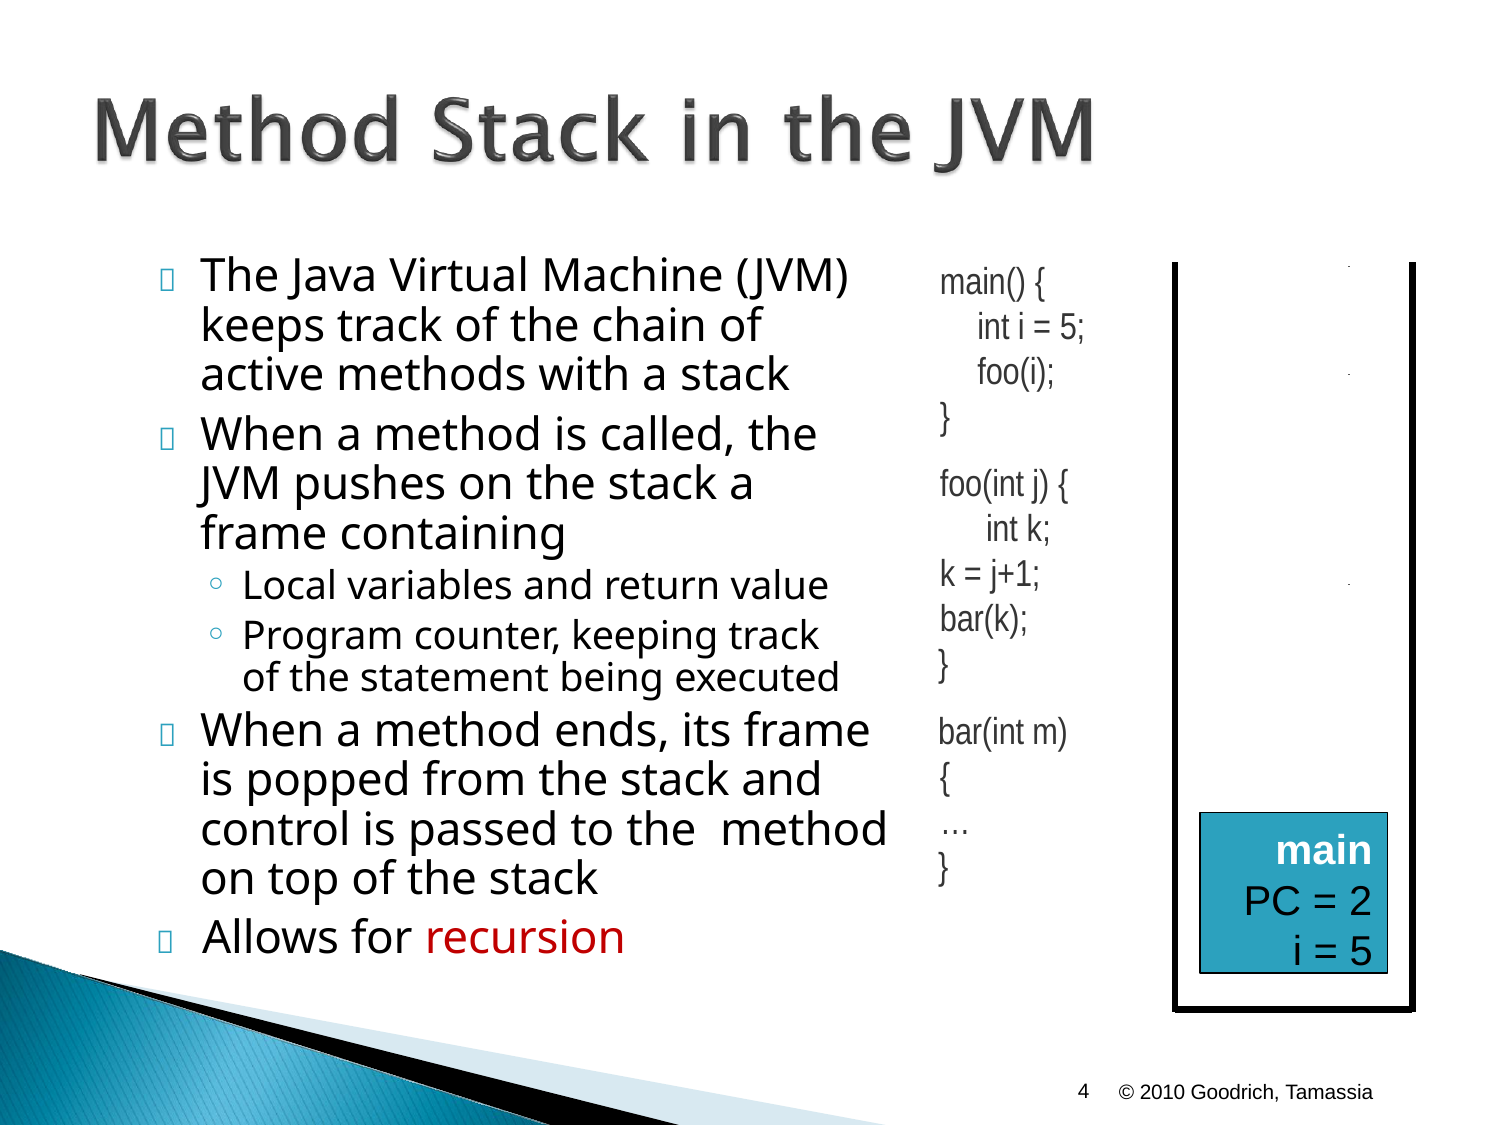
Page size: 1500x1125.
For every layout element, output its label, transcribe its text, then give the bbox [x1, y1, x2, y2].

footer © 2010 Goodrich, Tamassia [1116, 1080, 1380, 1125]
text_box Local variables and return value Program counter, keeping track of the statement being executed  When a method ends, its frame is popped from the stack and control is passed to the method on top of the stack  Allows for recursion [155, 559, 896, 963]
text_box [5, 59, 1155, 198]
text_box main() { int i = 5; foo(i); } foo(int j) { int k; k = j+1; bar(k); } bar(int m) { … } [938, 256, 1093, 887]
text_box 2 [1073, 1080, 1094, 1104]
picture [0, 948, 558, 1125]
title  The Java Virtual Machine (JVM) keeps track of the chain of active methods with a stack  When a method is called, the JVM pushes on the stack a frame containing [155, 252, 875, 559]
text_box main PC = 2 i = 5 [1200, 812, 1388, 974]
